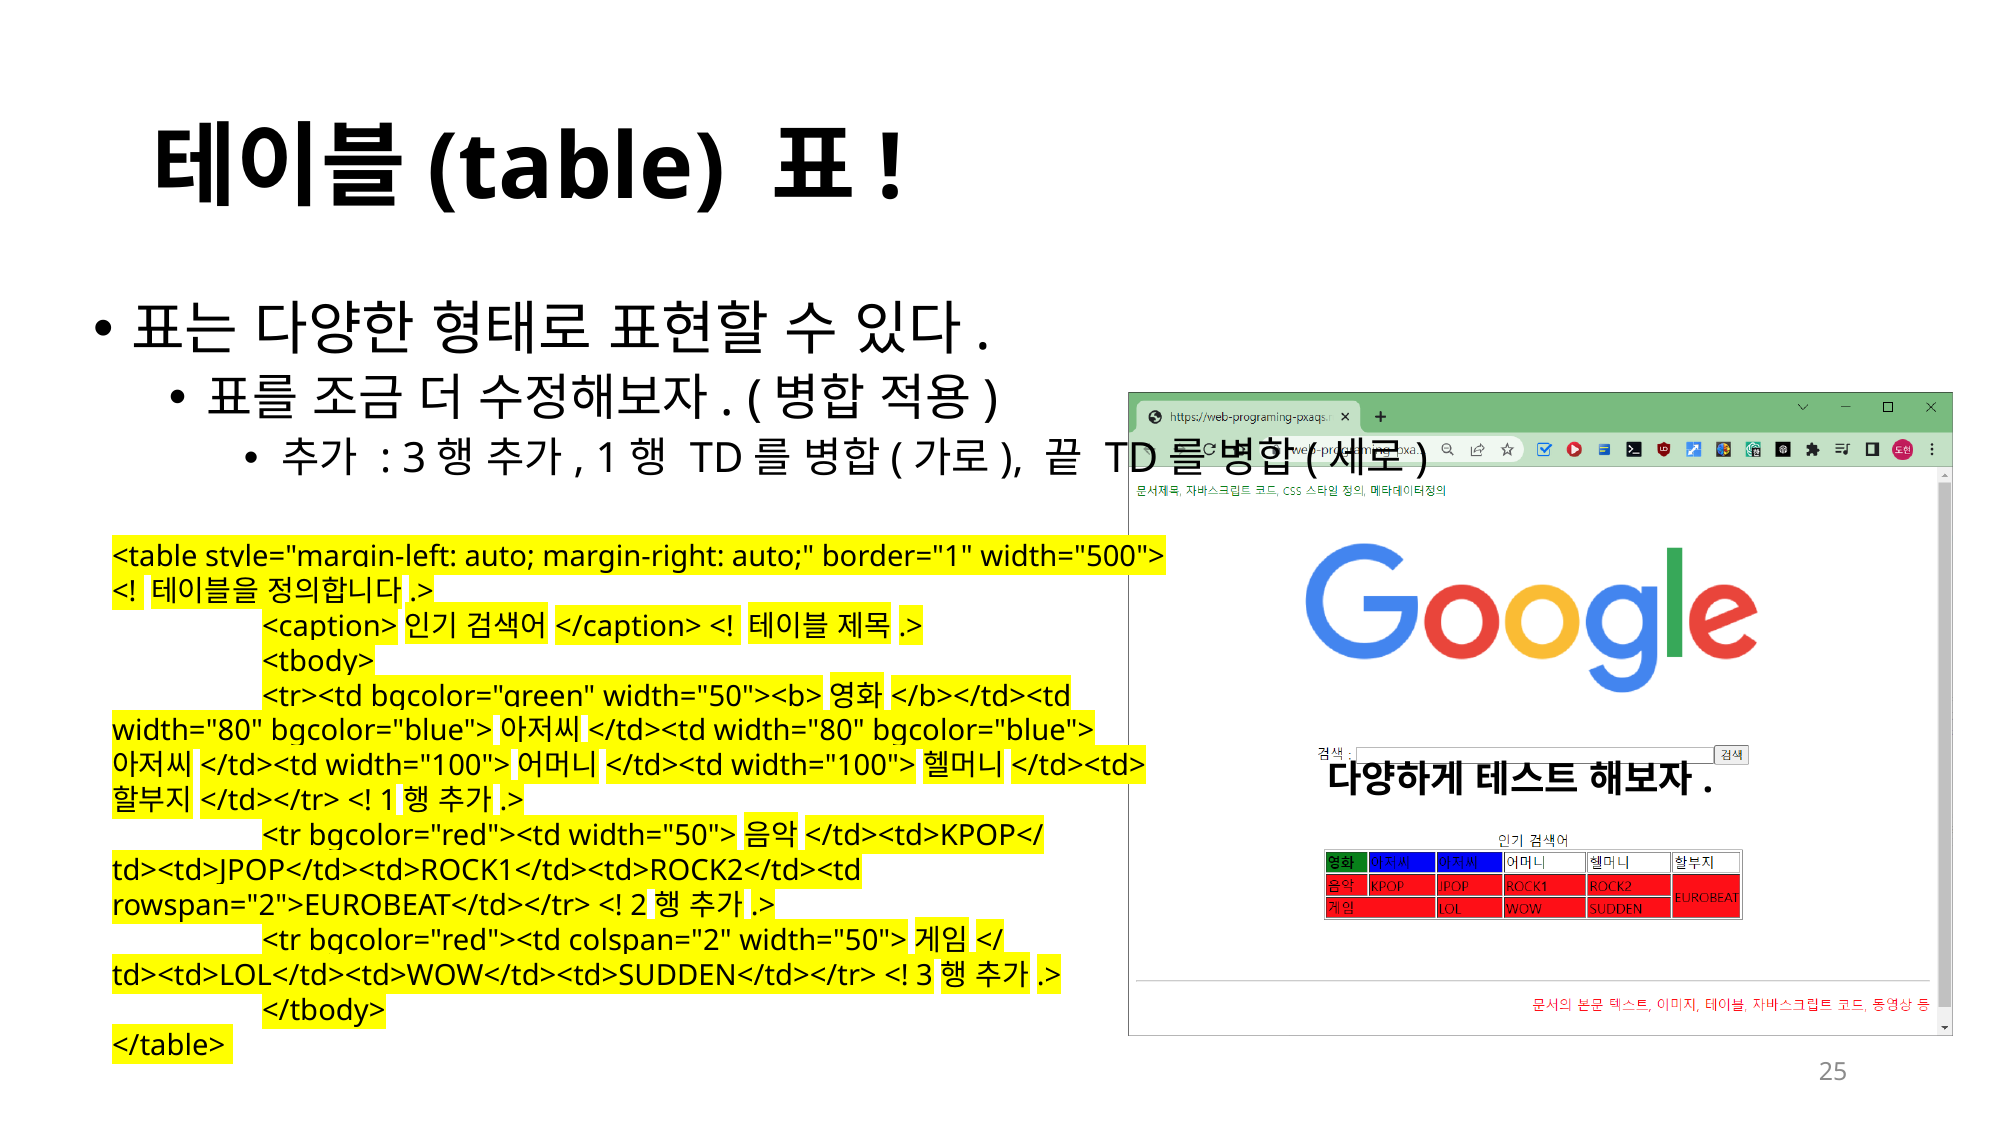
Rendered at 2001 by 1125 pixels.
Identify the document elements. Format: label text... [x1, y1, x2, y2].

slide_number 25 [1412, 1042, 1863, 1103]
text_box <table style="margin-left: auto; margin-right: auto;" border="1" width="500"> <! 테이블을 정의합니다.> <caption>인기 검색어</caption> <! 테이블 제목.> <tbody> <tr><td bgcolor="green" width="50"><b>영화</b></td><td width="80" bgcolor="blue">아저씨</td><td width="80" bgcolor="blue">아저씨</td><td width="100">어머니</td><td width="100">헬머니</td><td>할부지</td></tr> <! 1행 추가.> <tr bgcolor="red"><td width="50">음악</td><td>KPOP</td><td>JPOP</td><td>ROCK1</td><td>ROCK2</td><td rowspan="2">EUROBEAT</td></tr> <! 2행 추가.> <tr bgcolor="red"><td colspan="2" width="50">게임</td><td>LOL</td><td>WOW</td><td>SUDDEN</td></tr> <! 3행 추가.> </tbody> </table> [97, 529, 1184, 1069]
picture [1128, 392, 1953, 1036]
title 테이블(table) 표! [137, 59, 1863, 278]
list 표는 다양한 형태로 표현할 수 있다. 표를 조금 더 수정해보자. (병합 적용) 추가 : 3행 추가, 1행 TD를 병합(가로), 끝 TD를 병합(세로) [79, 291, 1863, 1090]
